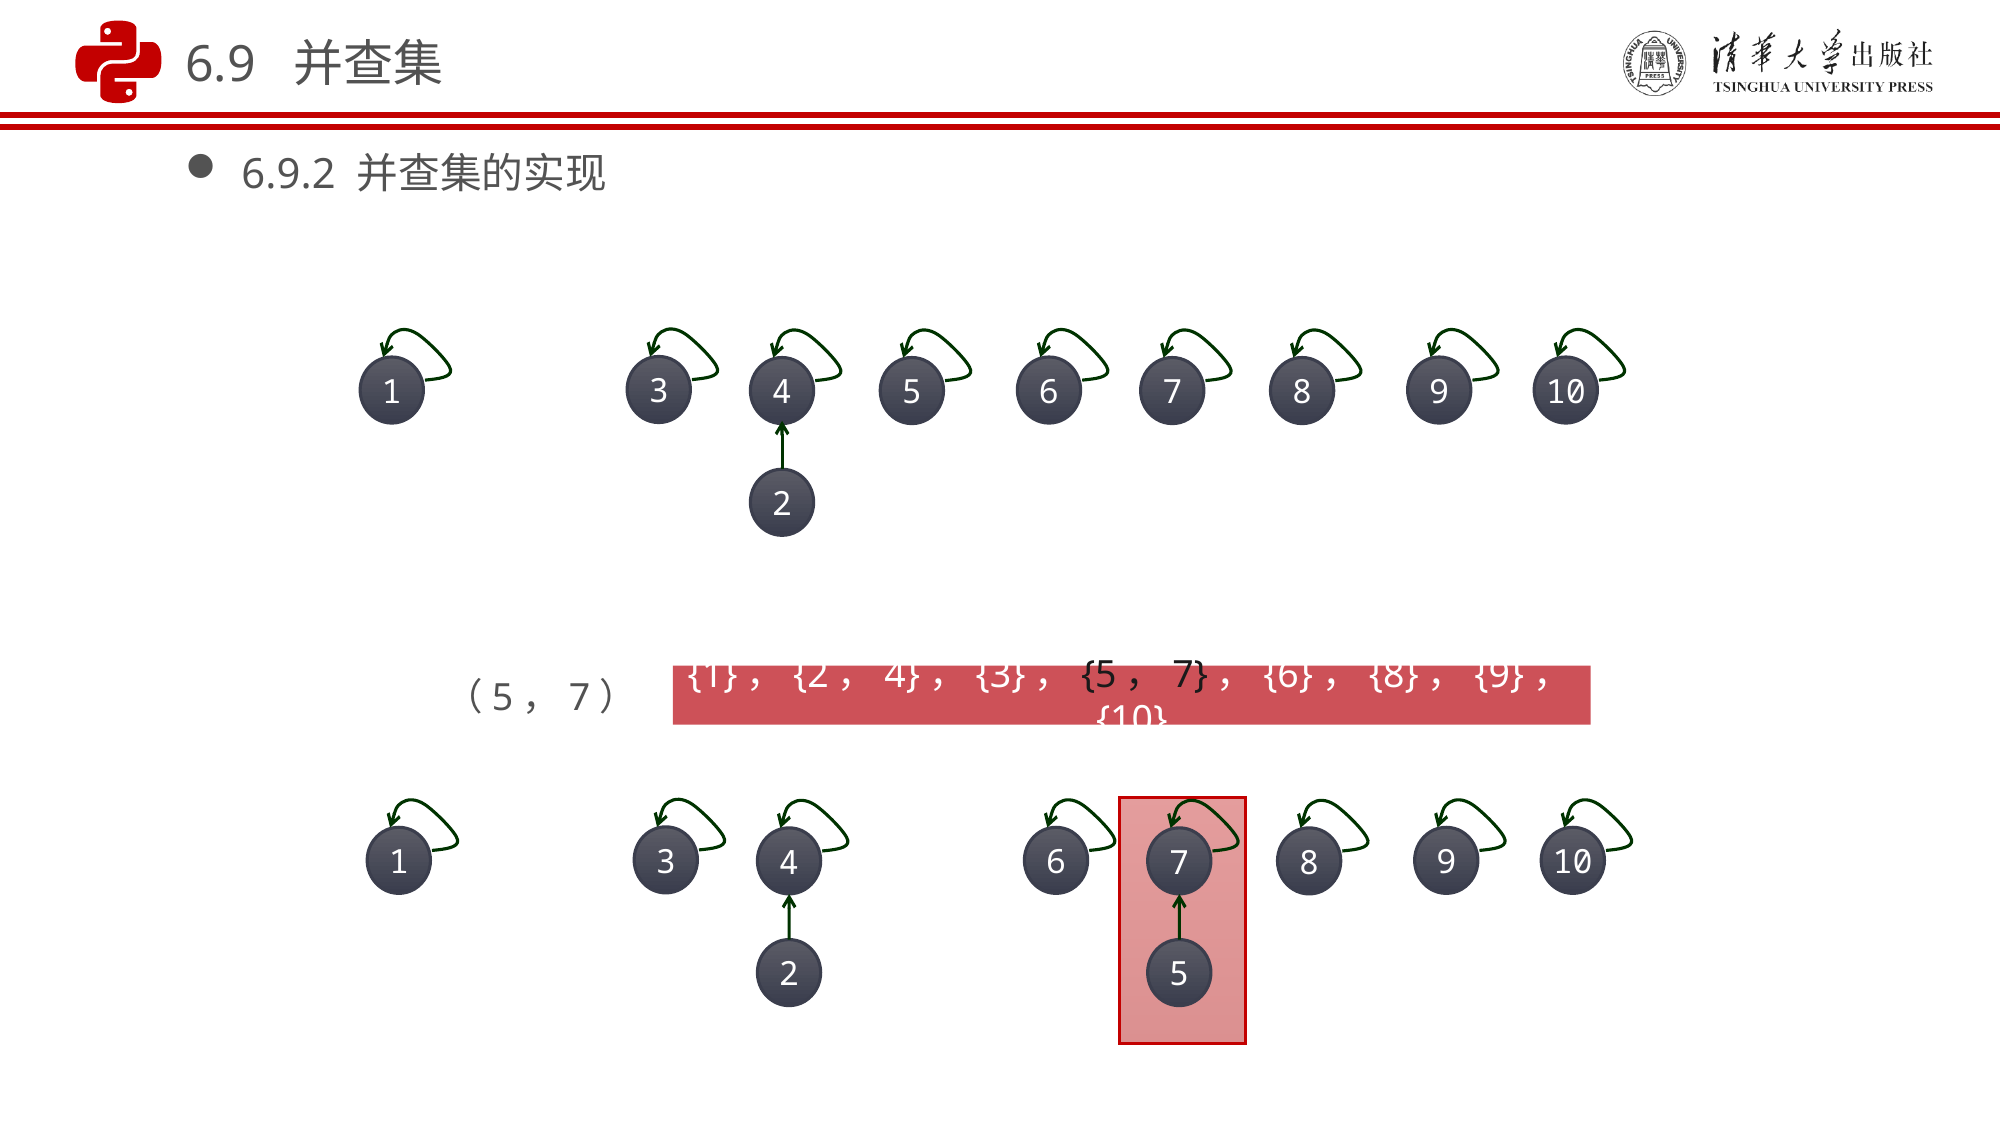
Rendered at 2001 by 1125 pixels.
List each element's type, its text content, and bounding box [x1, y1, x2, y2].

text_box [367, 665, 1633, 1006]
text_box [360, 327, 1626, 536]
text_box 6.9 并查集 [170, 24, 459, 99]
text_box 6.9.2 并查集的实现 [170, 139, 966, 204]
text_box [1119, 1006, 1246, 1044]
